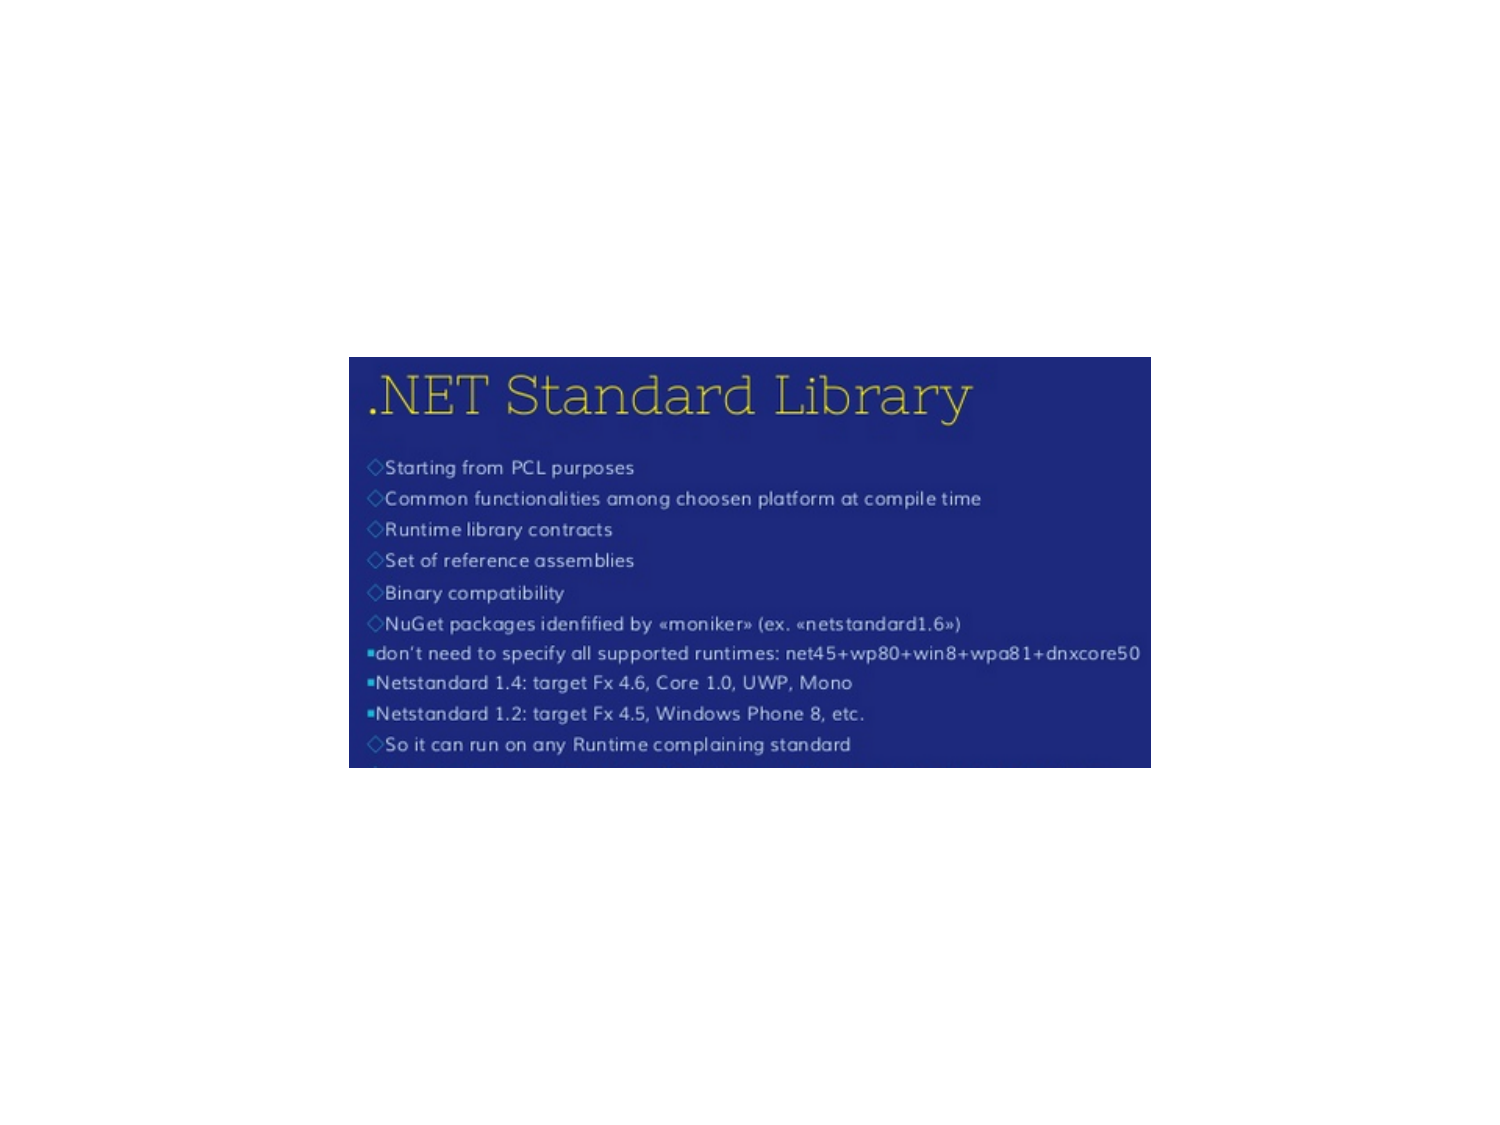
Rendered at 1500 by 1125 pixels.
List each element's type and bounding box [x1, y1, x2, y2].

picture [348, 357, 1151, 768]
